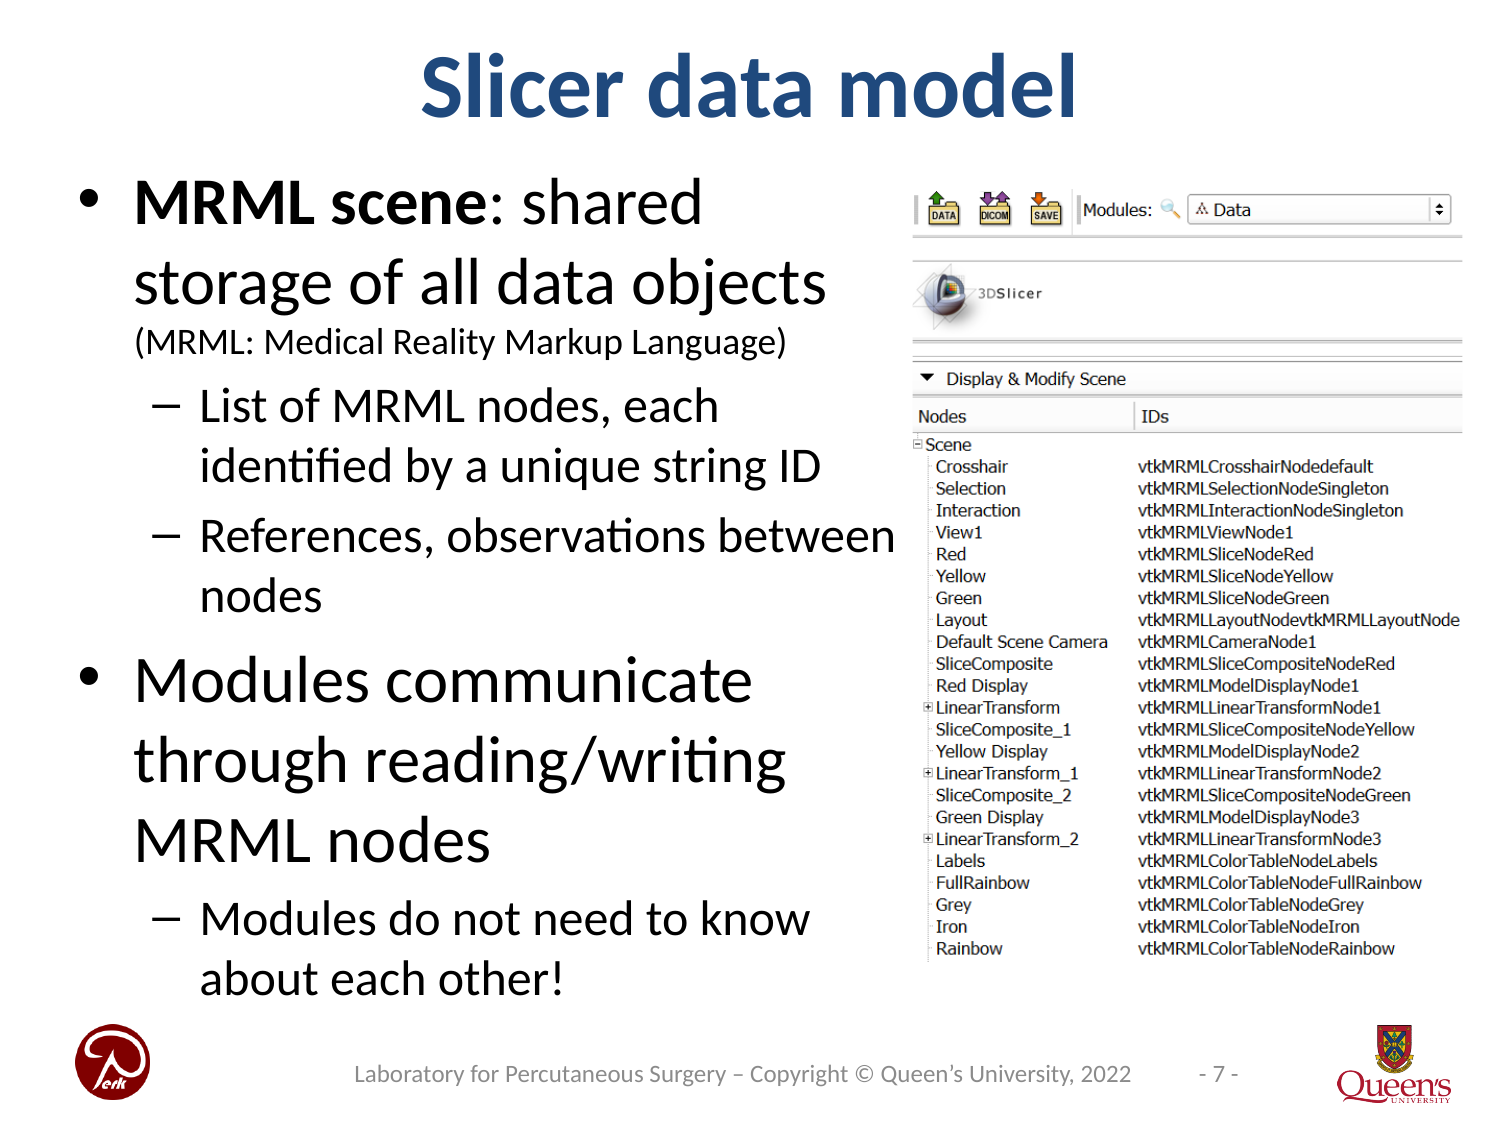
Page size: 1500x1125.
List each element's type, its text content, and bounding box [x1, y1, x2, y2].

text_box MRML scene: shared storage of all data objects (MRML: Medical Reality Markup Language) List of MRML nodes, each identified by a unique string ID References, observations between nodes Modules communicate through reading/writing MRML nodes Modules do not need to know about each other! [62, 149, 913, 938]
picture [912, 189, 1463, 963]
slide_number - 7 - [1175, 1042, 1263, 1103]
picture [75, 1024, 150, 1100]
picture [1337, 1025, 1451, 1103]
text_box Slicer data model [74, 0, 1425, 163]
footer Laboratory for Percutaneous Surgery – Copyright © Queen’s University, 2022 [312, 1042, 1175, 1103]
